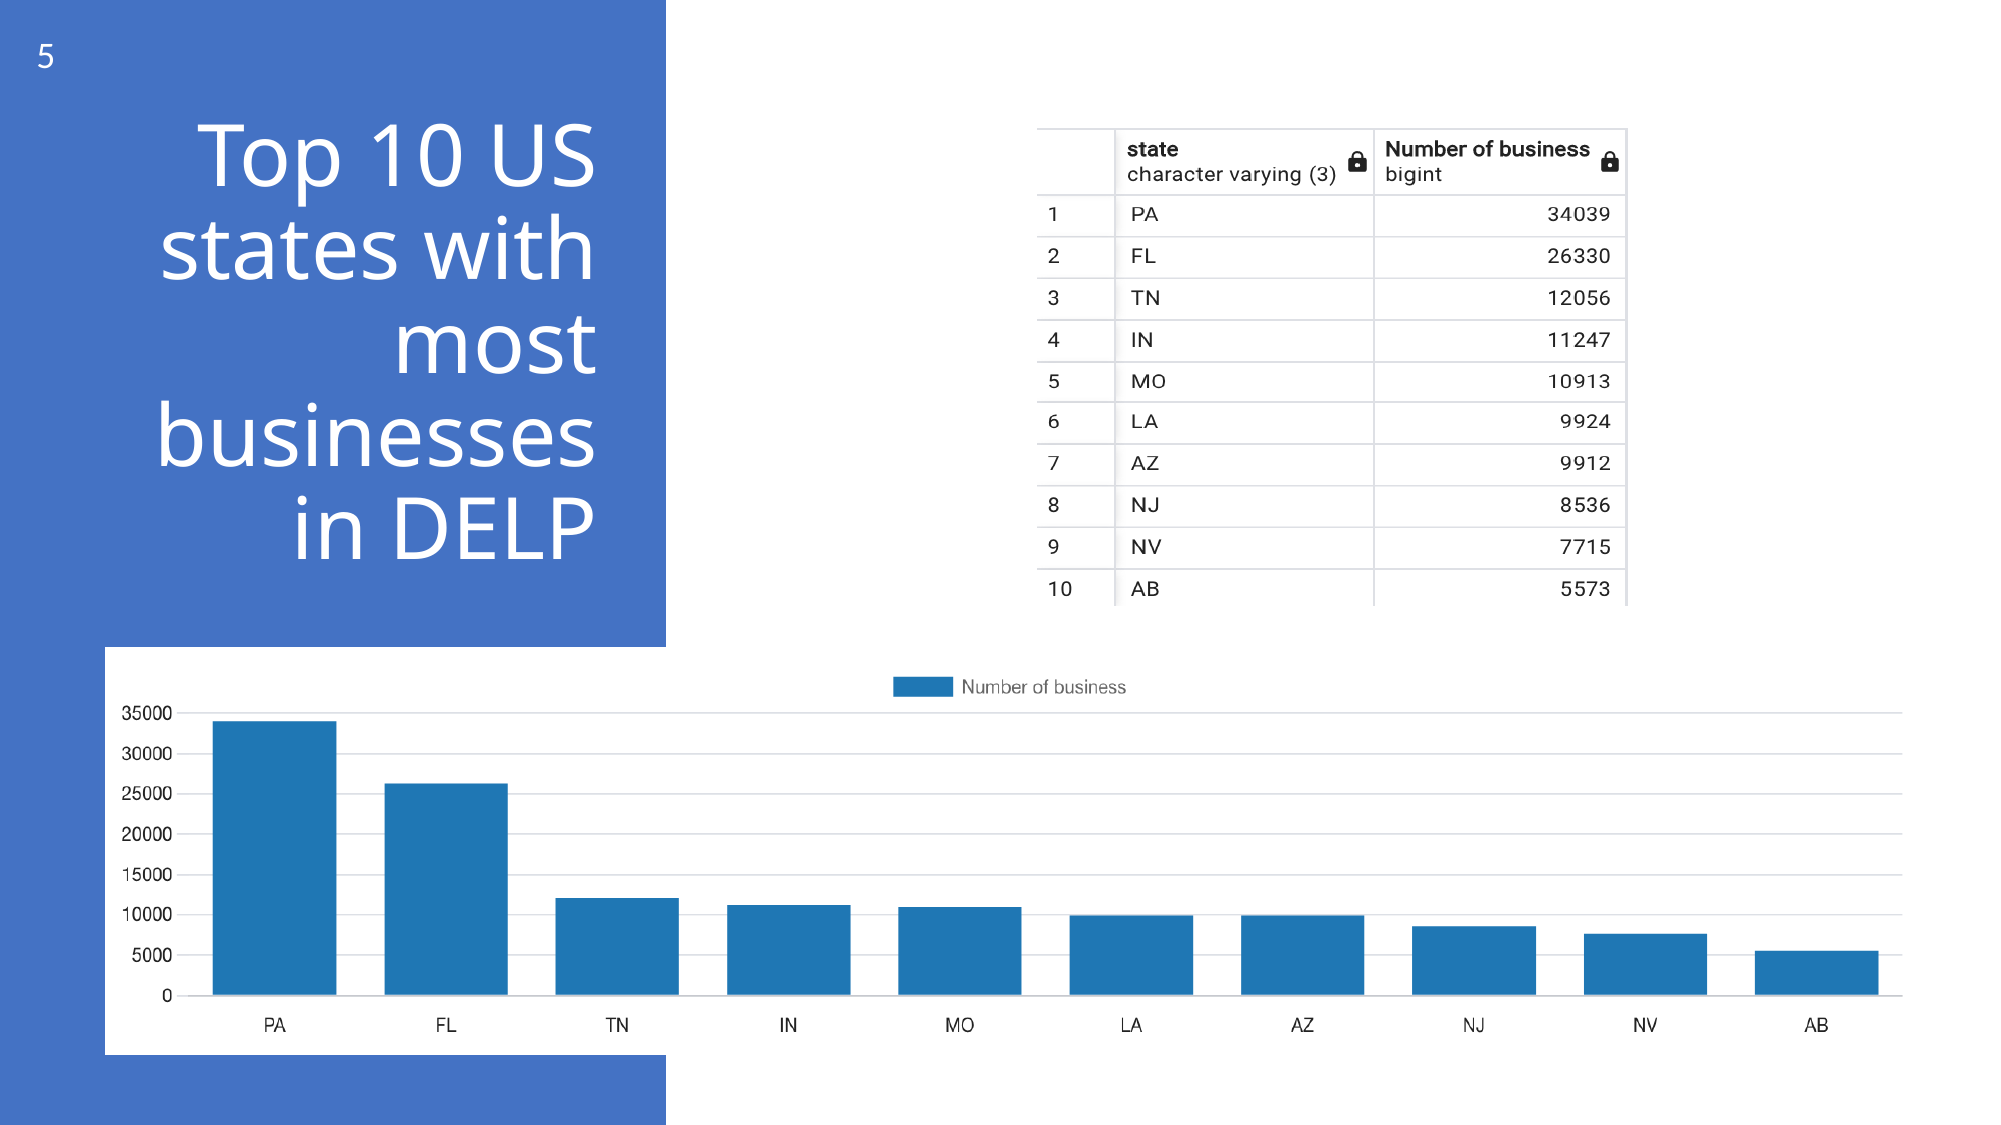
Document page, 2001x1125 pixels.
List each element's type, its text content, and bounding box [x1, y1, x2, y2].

picture [105, 647, 1914, 1055]
text_box [0, 0, 667, 1125]
picture [1037, 128, 1628, 606]
title Top 10 US states with most businesses in DELP [105, 104, 614, 586]
text_box [770, 104, 1895, 513]
text_box 5 [21, 23, 71, 84]
